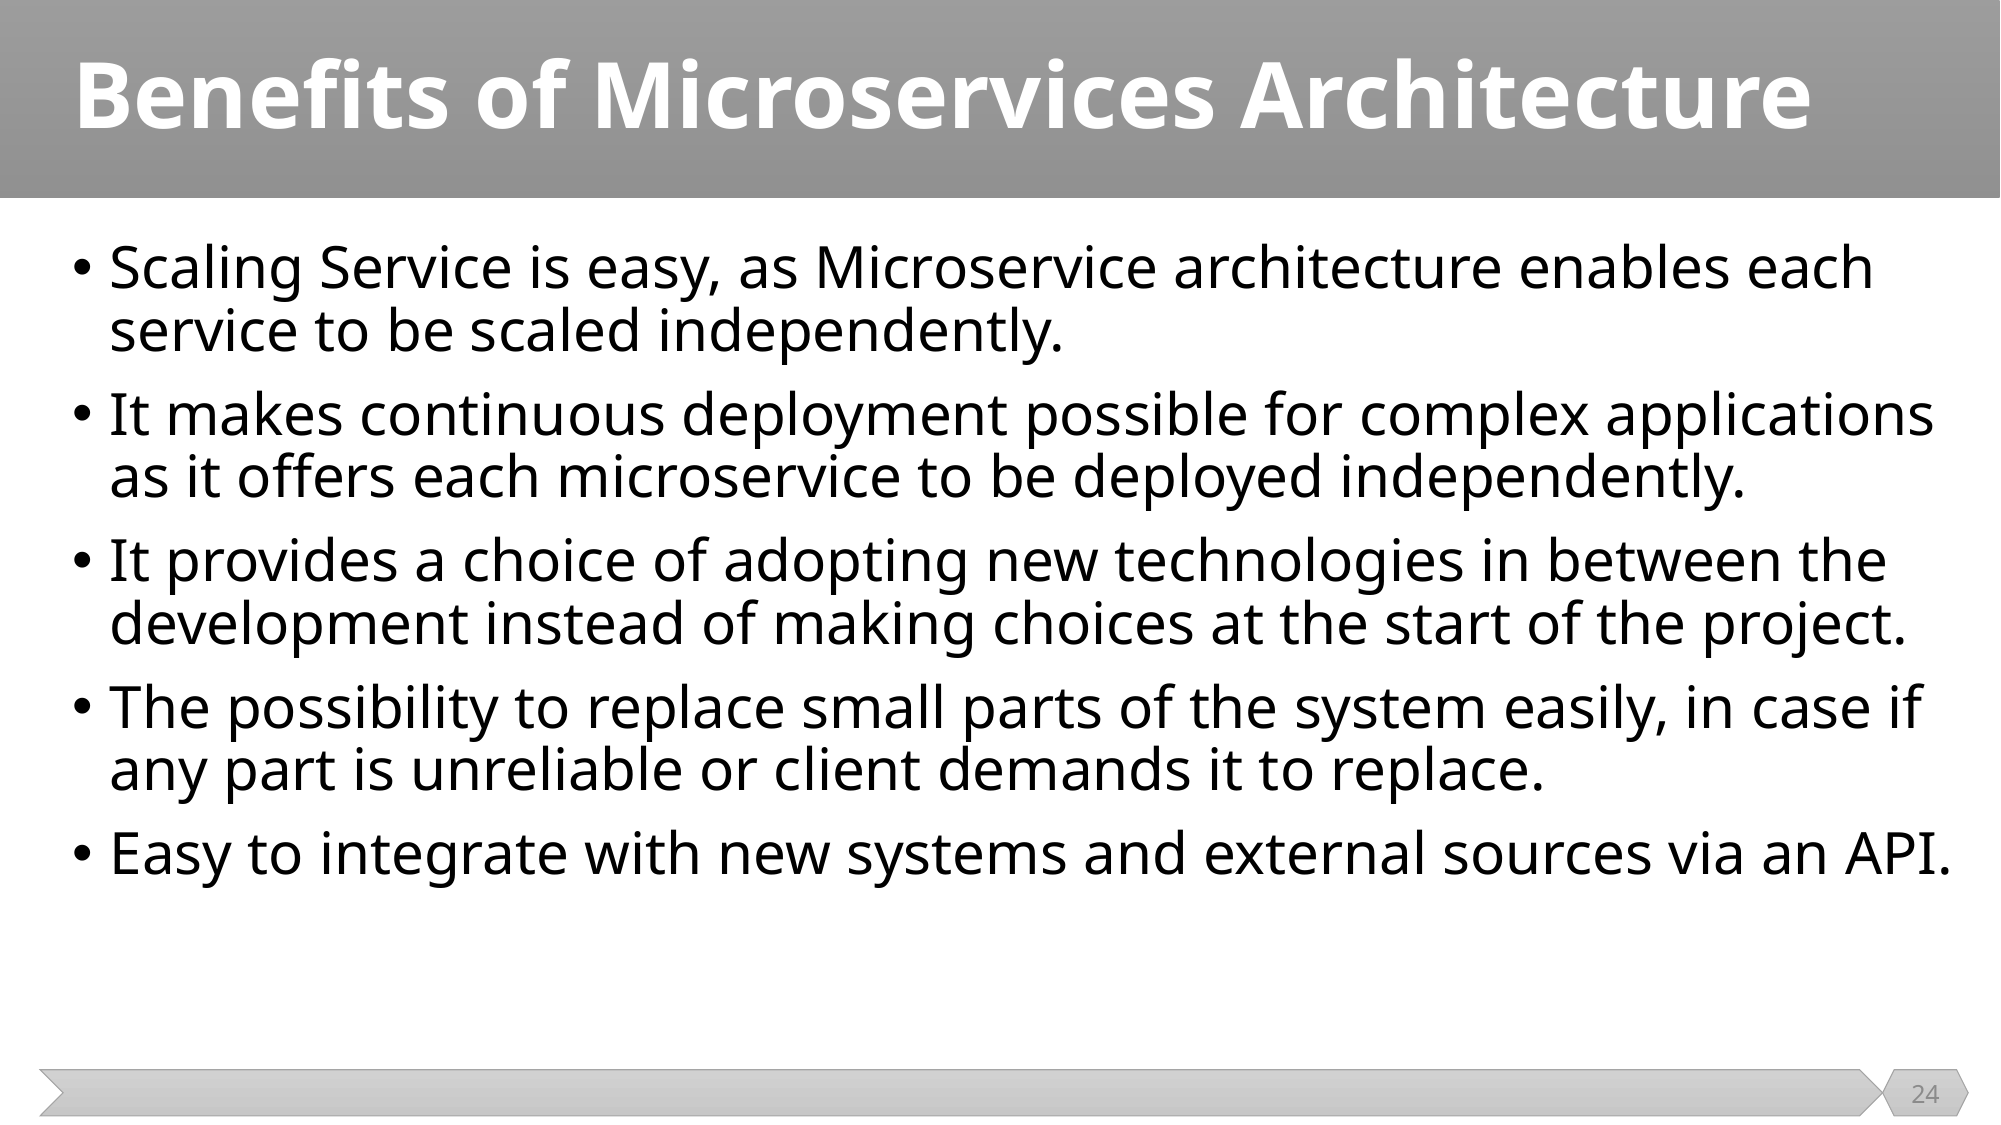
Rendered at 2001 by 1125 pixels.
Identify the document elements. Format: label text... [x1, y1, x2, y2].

slide_number 24 [1882, 1065, 1969, 1125]
title Benefits of Microservices Architecture [56, 0, 1969, 199]
list Scaling Service is easy, as Microservice architecture enables each service to be scaled independently. It makes continuous deployment possible for complex applications as it offers each microservice to be deployed independently. It provides a choice of adopting new technologies in between the development instead of making choices at the start of the project. The possibility to replace small parts of the system easily, in case if any part is unreliable or client demands it to replace. Easy to integrate with new systems and external sources via an API. [56, 230, 1969, 1010]
